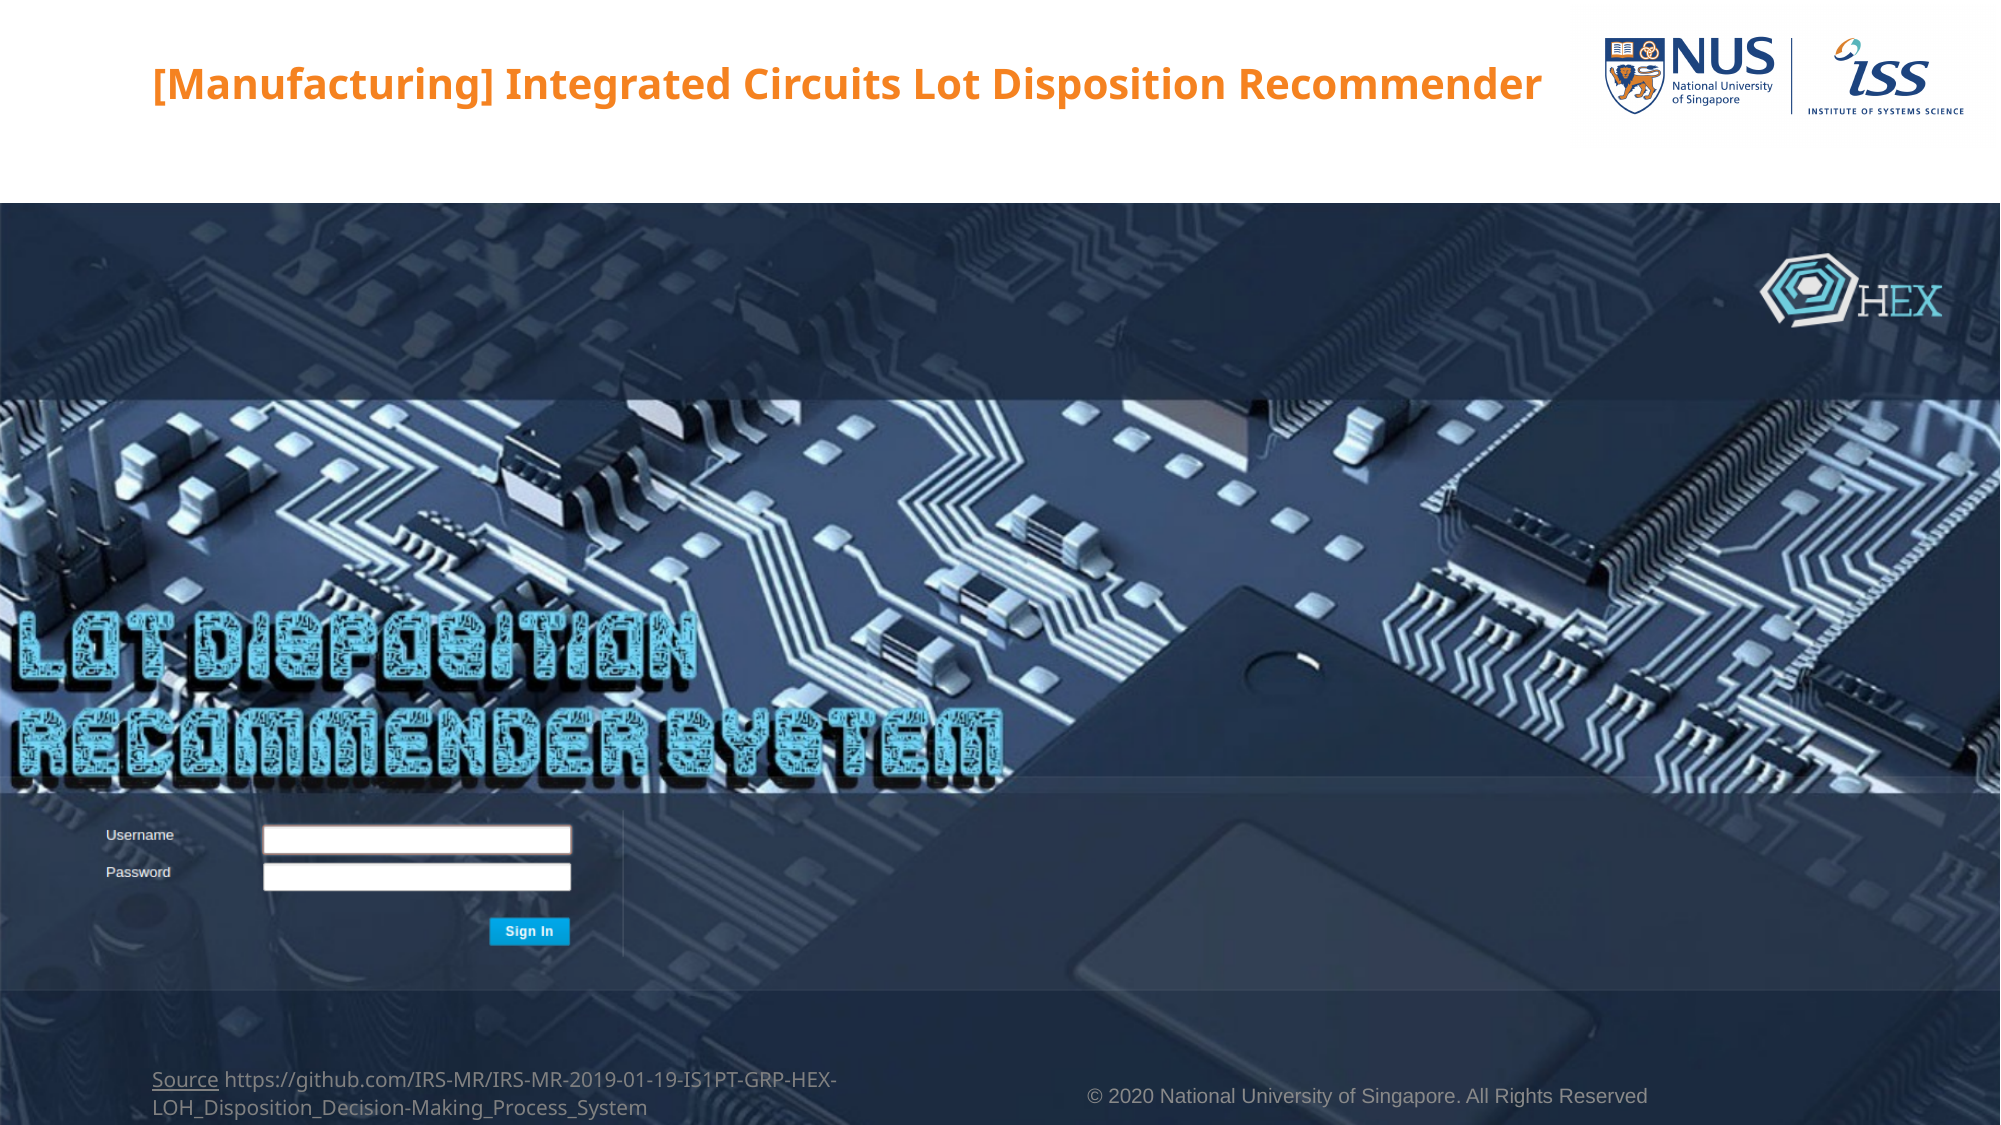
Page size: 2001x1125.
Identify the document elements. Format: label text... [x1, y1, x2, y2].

picture [1570, 4, 1996, 148]
picture [0, 203, 2000, 1125]
title [Manufacturing] Integrated Circuits Lot Disposition Recommender [137, 41, 1582, 131]
